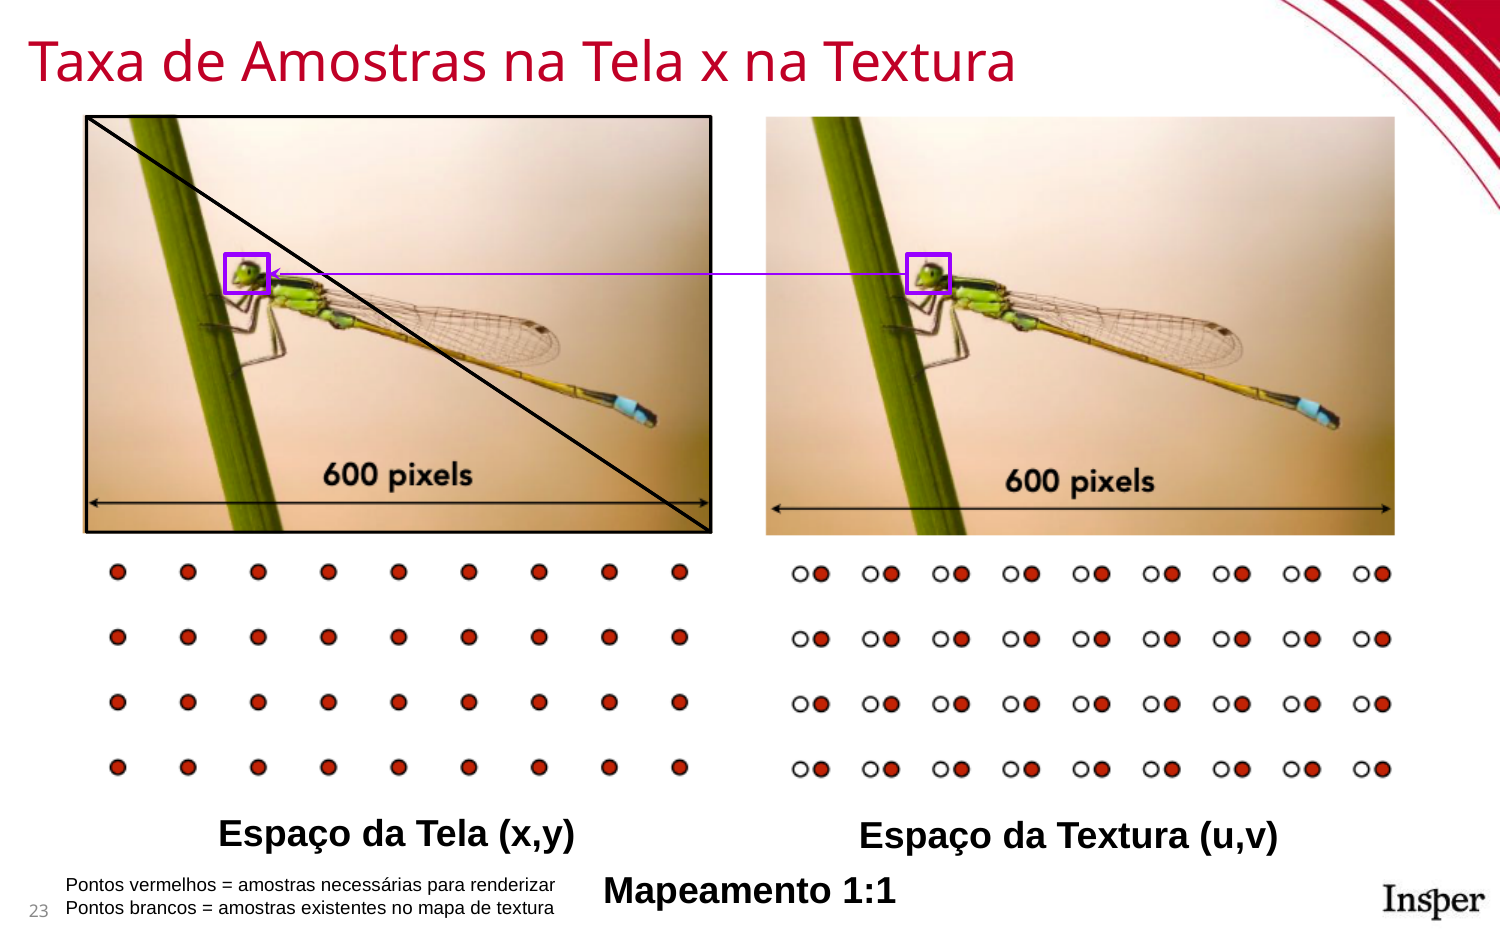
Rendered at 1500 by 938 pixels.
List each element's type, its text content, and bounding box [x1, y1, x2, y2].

title Taxa de Amostras na Tela x na Textura [13, 18, 1397, 104]
slide_number 23 [0, 887, 78, 938]
picture [74, 0, 1500, 938]
text_box Espaço da Textura (u,v) [749, 803, 1388, 865]
text_box Espaço da Tela (x,y) [77, 810, 716, 858]
text_box Pontos vermelhos = amostras necessárias para renderizar Pontos brancos = amostras existentes no mapa de textura [50, 858, 577, 934]
text_box Mapeamento 1:1 [577, 858, 1069, 919]
